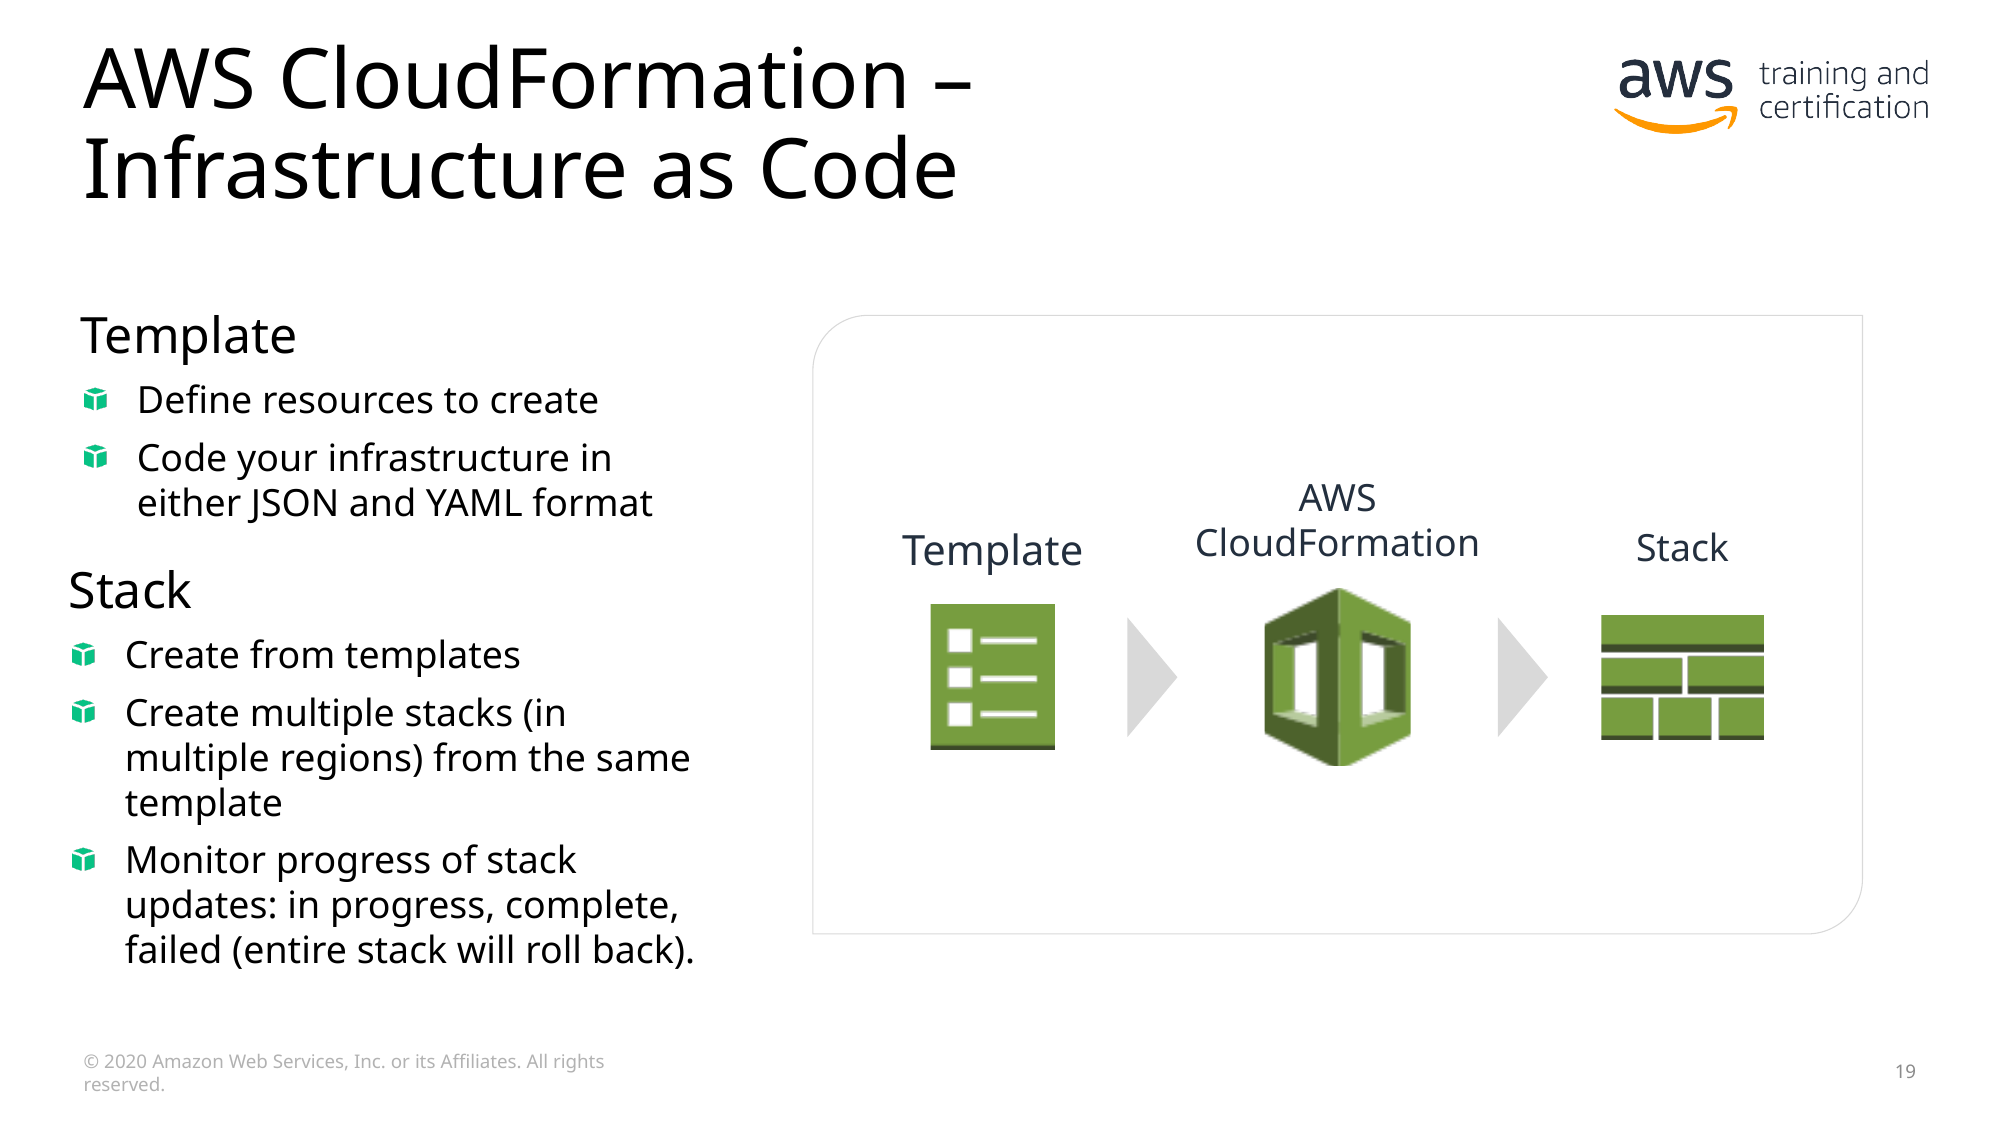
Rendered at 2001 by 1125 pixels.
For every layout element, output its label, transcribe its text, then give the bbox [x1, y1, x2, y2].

slide_number 19 [1481, 1042, 1932, 1103]
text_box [68, 303, 718, 930]
footer © 2020 Amazon Web Services, Inc. or its Affiliates. All rights reserved. [68, 1042, 682, 1103]
title AWS CloudFormation – Infrastructure as Code [68, 59, 1551, 194]
text_box [811, 314, 1864, 935]
picture [1614, 59, 1928, 134]
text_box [870, 473, 1805, 766]
